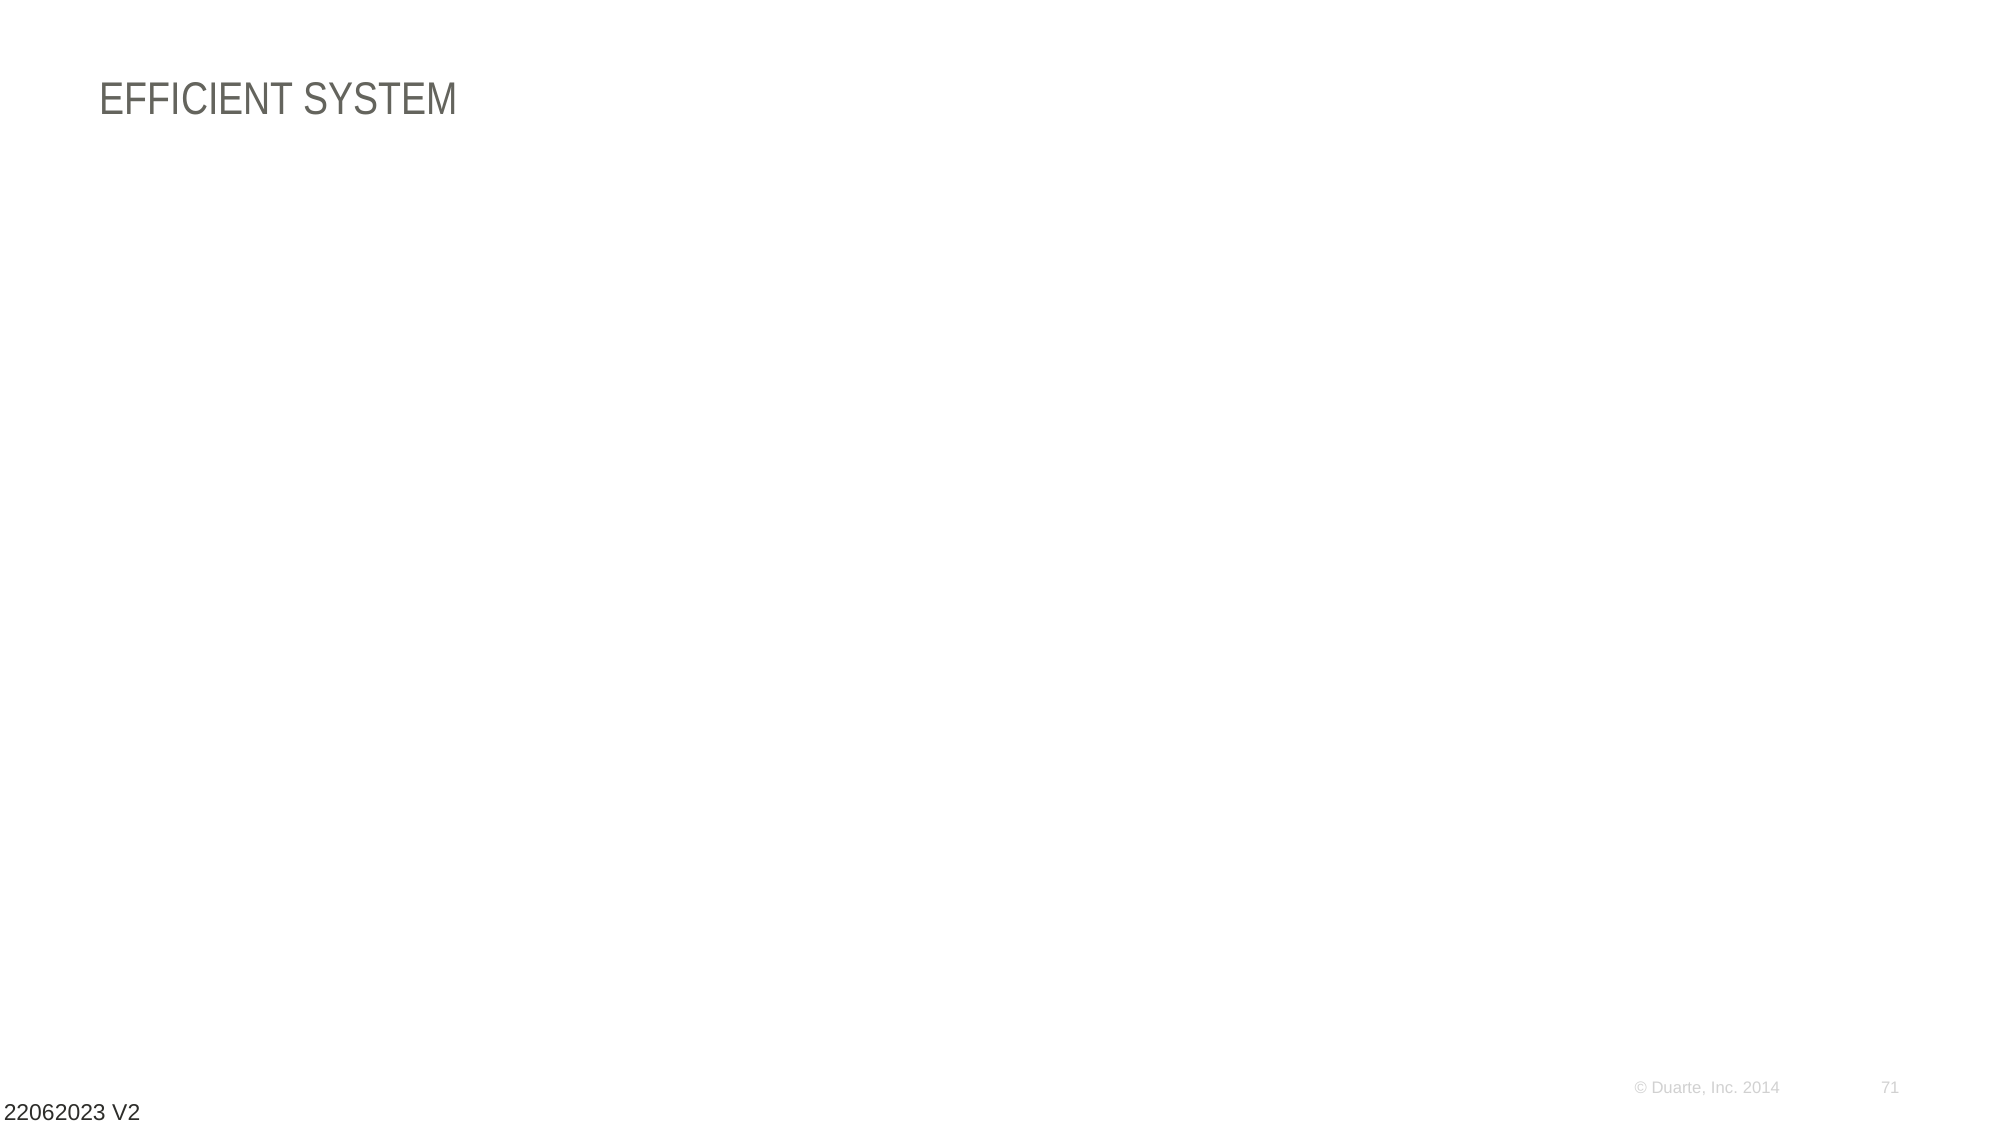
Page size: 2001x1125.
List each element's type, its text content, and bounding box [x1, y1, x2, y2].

title Efficient system [100, 75, 1900, 162]
